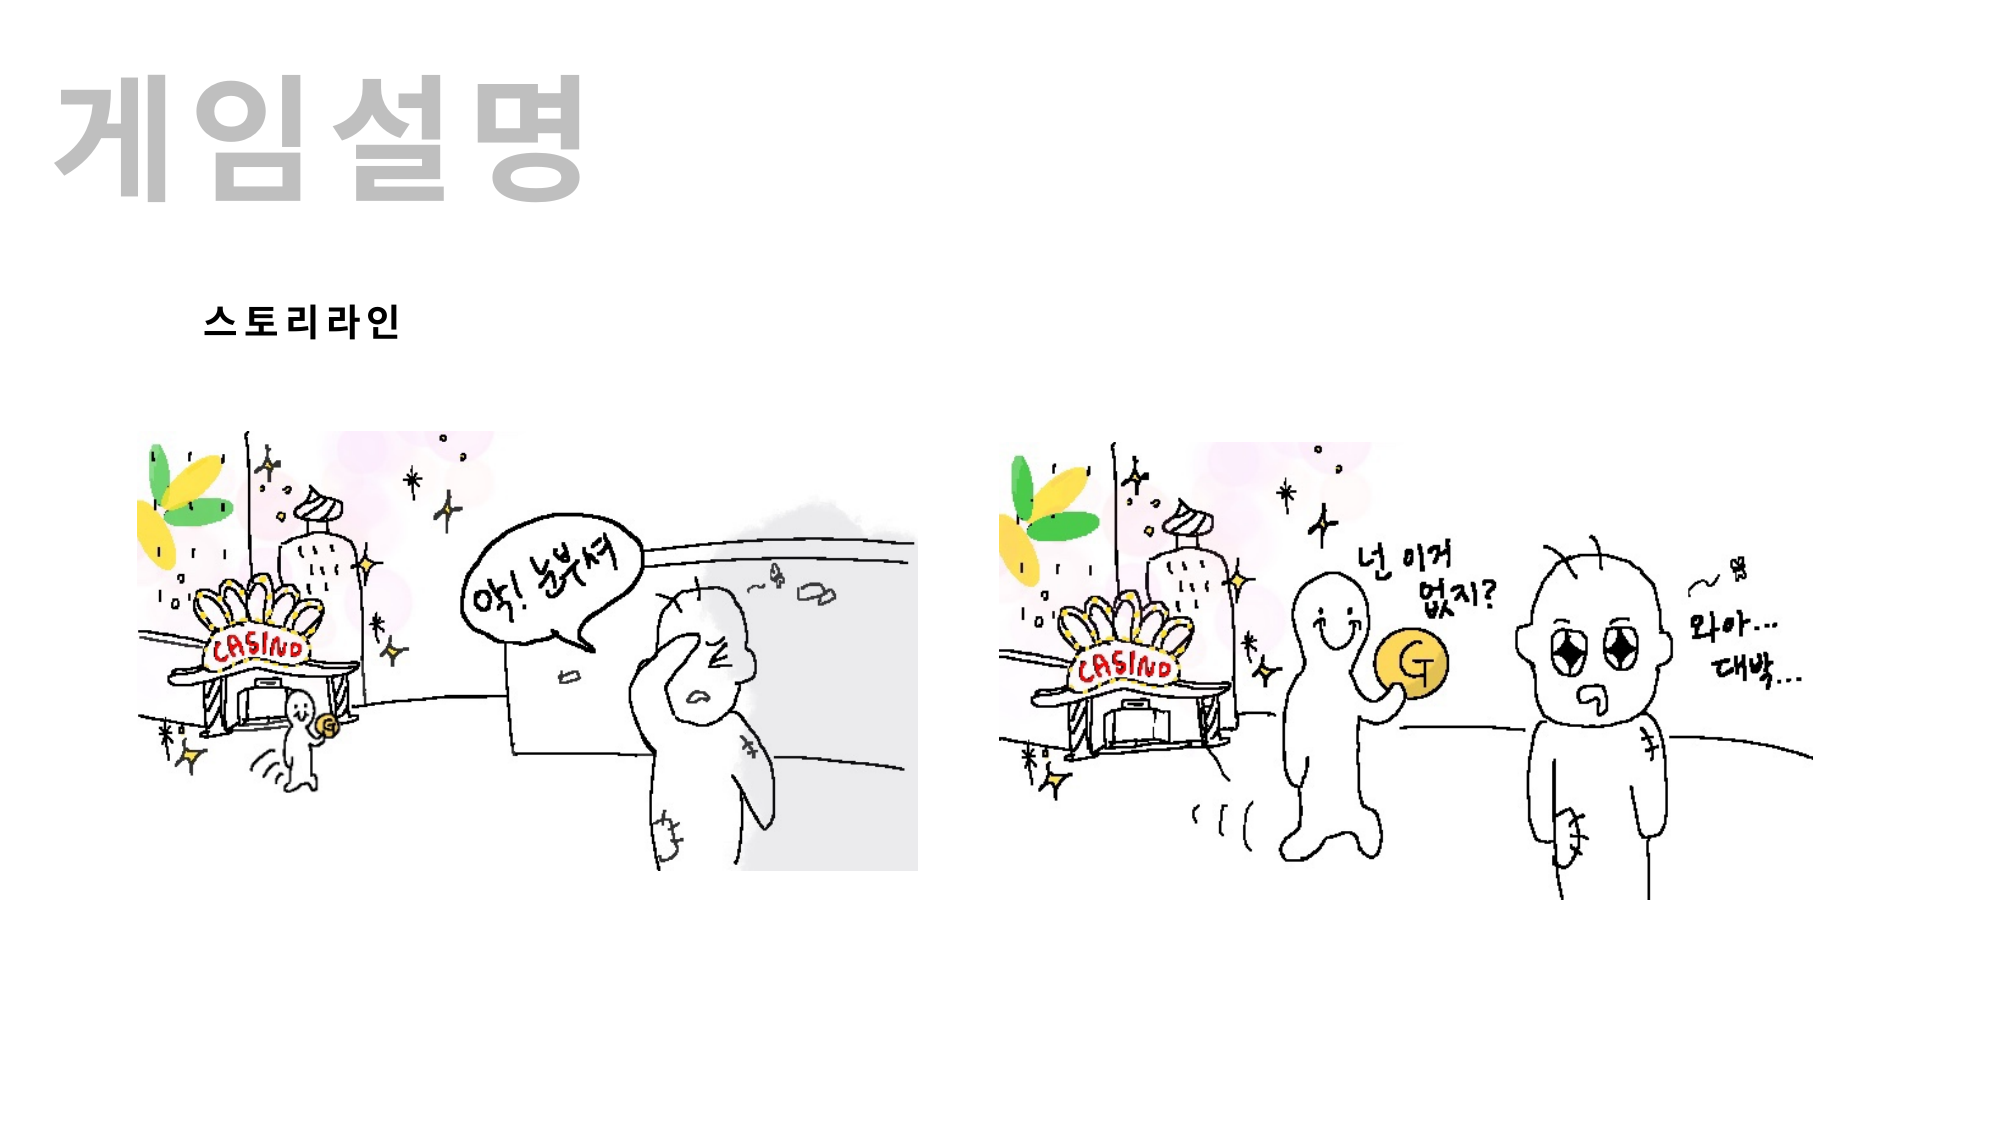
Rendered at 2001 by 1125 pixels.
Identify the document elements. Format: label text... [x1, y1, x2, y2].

text_box 스토리라인 [82, 269, 523, 352]
picture [137, 431, 918, 871]
picture [999, 442, 1813, 900]
text_box 게임설명 [35, 45, 980, 225]
